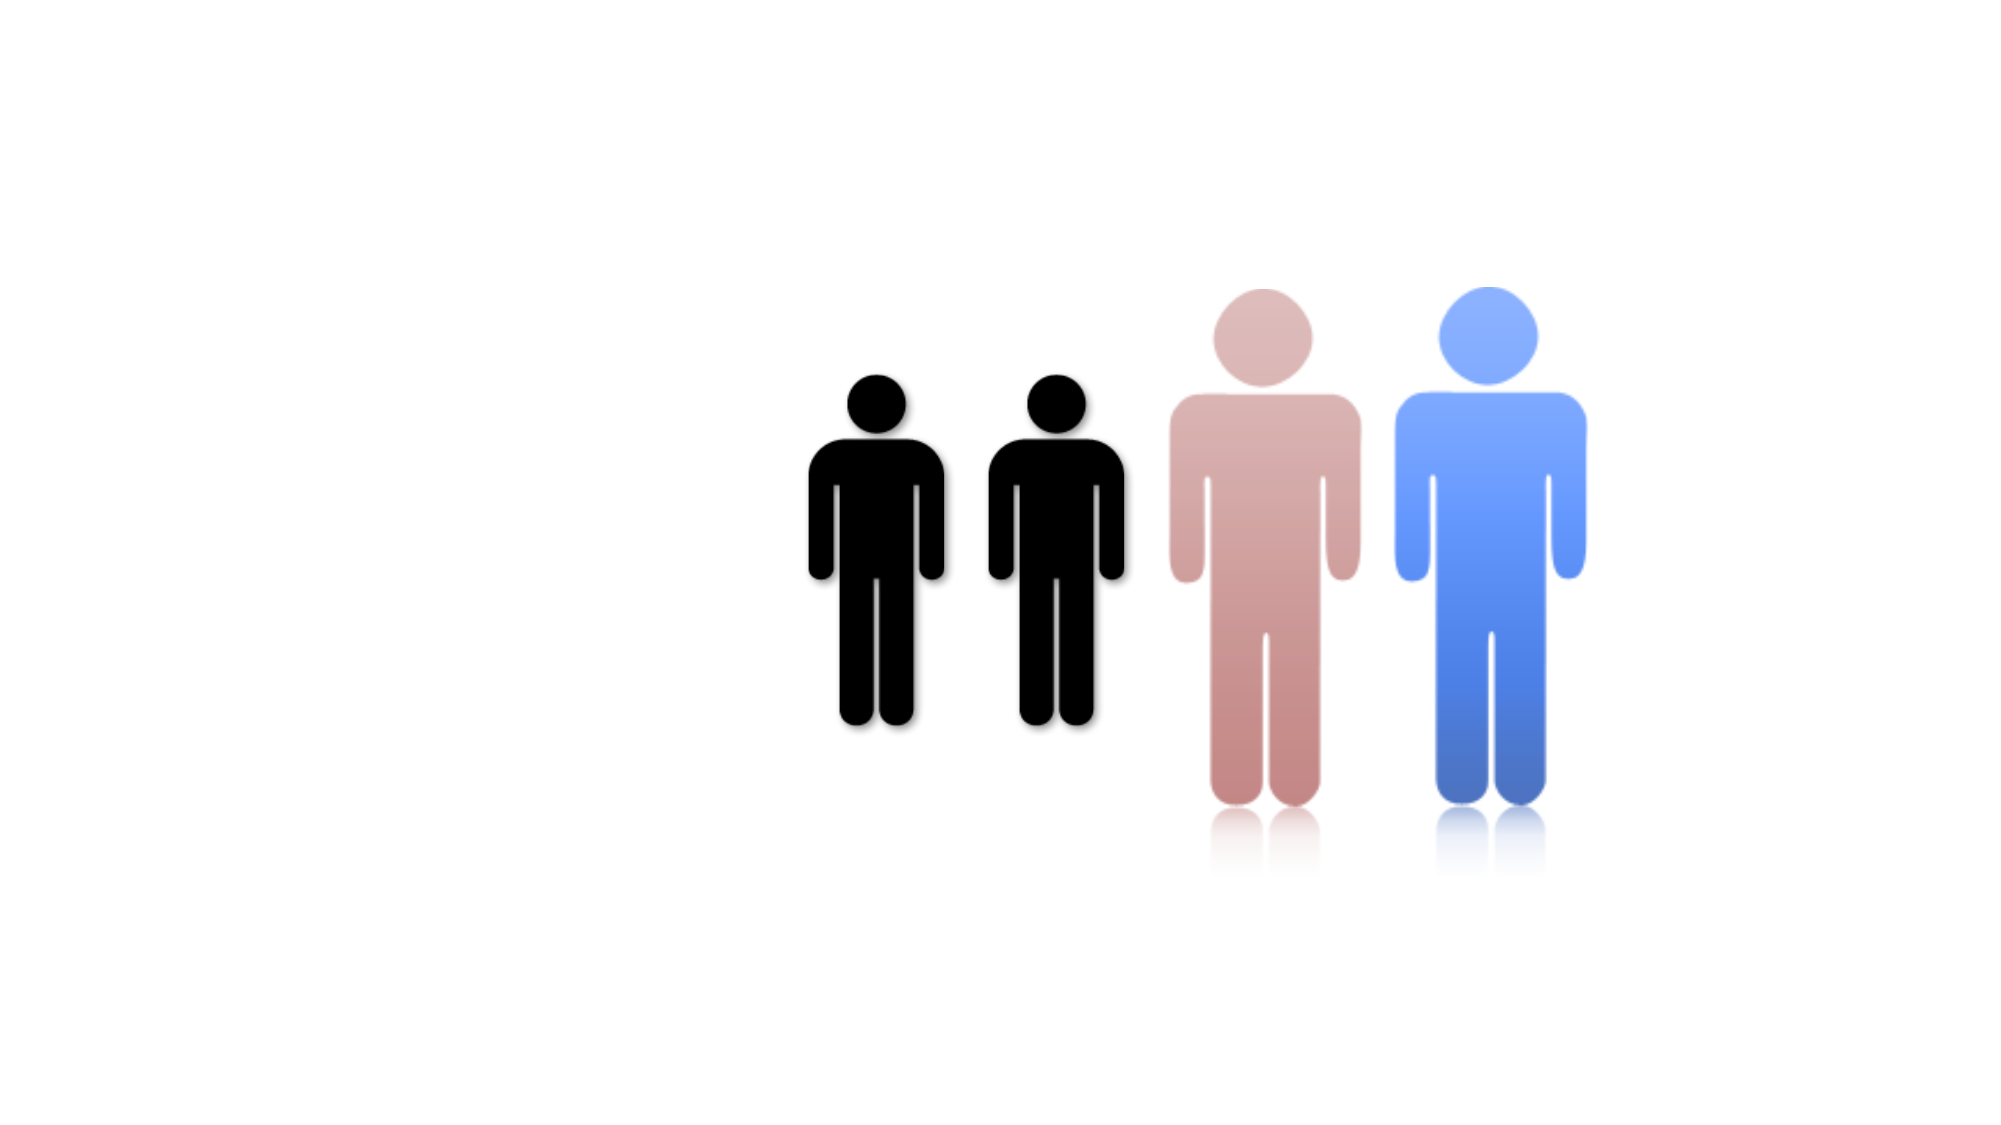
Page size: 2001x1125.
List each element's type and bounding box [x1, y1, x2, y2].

picture [676, 287, 1788, 882]
